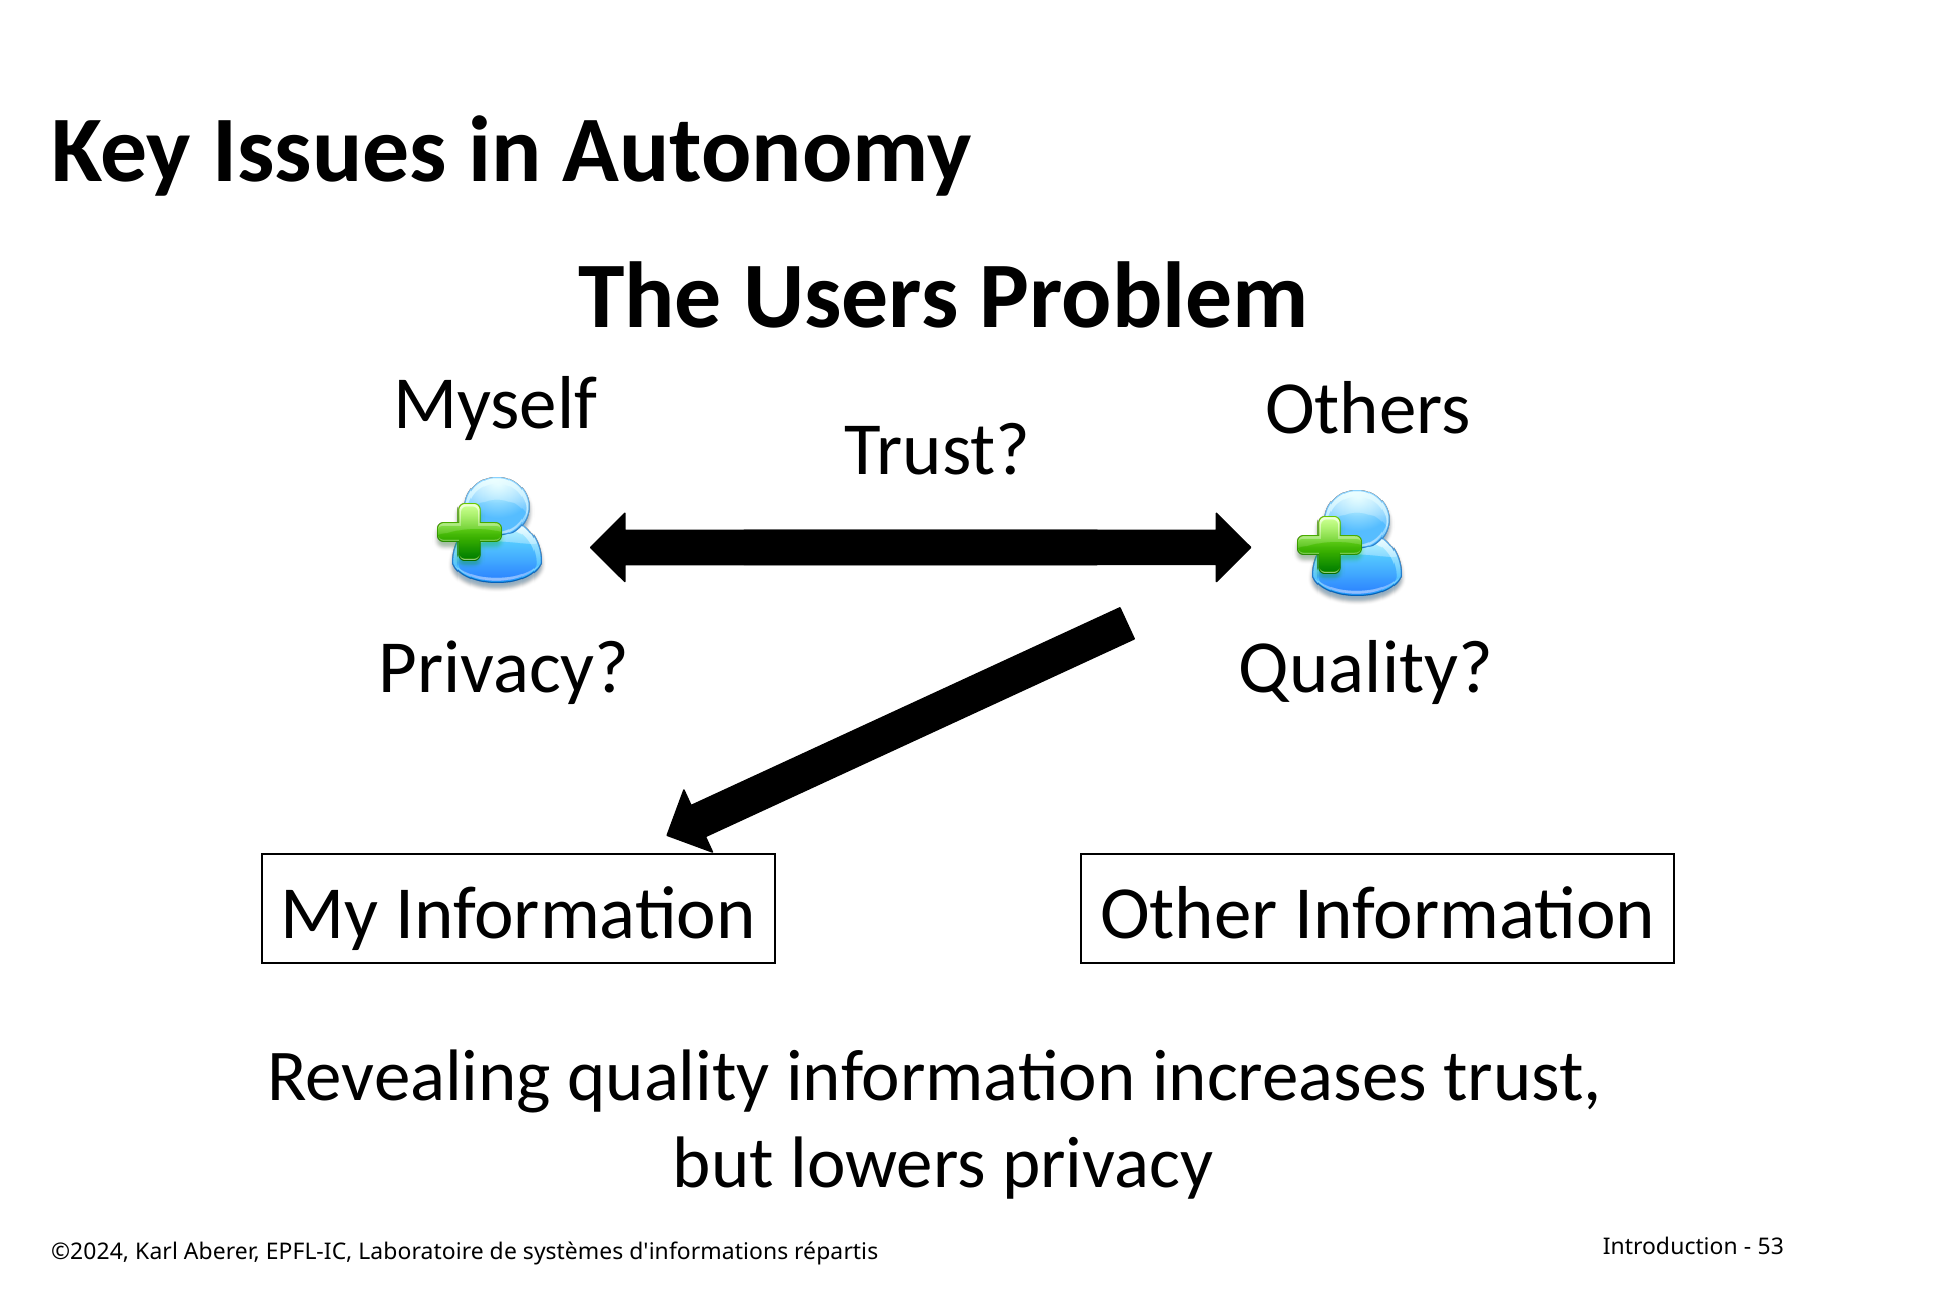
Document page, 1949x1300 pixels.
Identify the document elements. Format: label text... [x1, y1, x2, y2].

text_box [590, 513, 1098, 582]
text_box Myself [374, 344, 634, 453]
title Key Issues in Autonomy [32, 57, 1803, 232]
picture [1280, 485, 1420, 610]
text_box Other Information [1081, 854, 1675, 963]
text_box My Information [261, 854, 775, 963]
text_box [667, 607, 1135, 852]
text_box The Users Problem [563, 226, 1325, 354]
text_box [1098, 513, 1251, 582]
text_box Revealing quality information increases trust, but lowers privacy [248, 1018, 1638, 1212]
text_box Trust? [825, 390, 1050, 499]
picture [421, 472, 561, 596]
text_box Others [1246, 348, 1490, 458]
footer ©2024, Karl Aberer, EPFL-IC, Laboratoire de systèmes d'informations répartis [32, 1227, 1284, 1271]
text_box Privacy? [359, 608, 649, 718]
text_box Quality? [1220, 608, 1512, 718]
